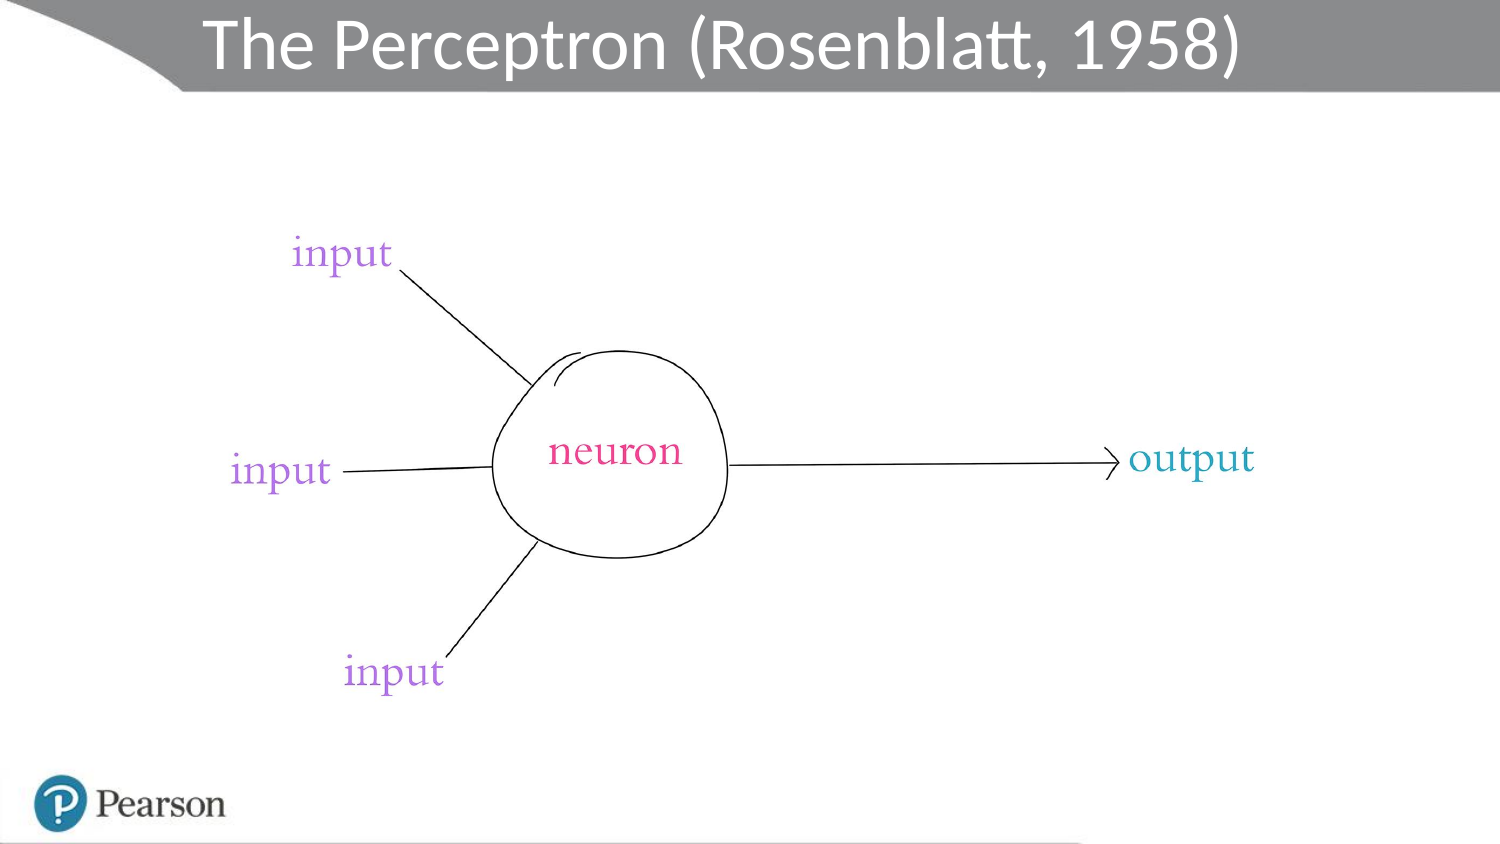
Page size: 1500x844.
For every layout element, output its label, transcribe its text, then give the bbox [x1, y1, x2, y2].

text_box The Perceptron (Rosenblatt, 1958) [187, 0, 1426, 79]
picture [0, 0, 1500, 844]
